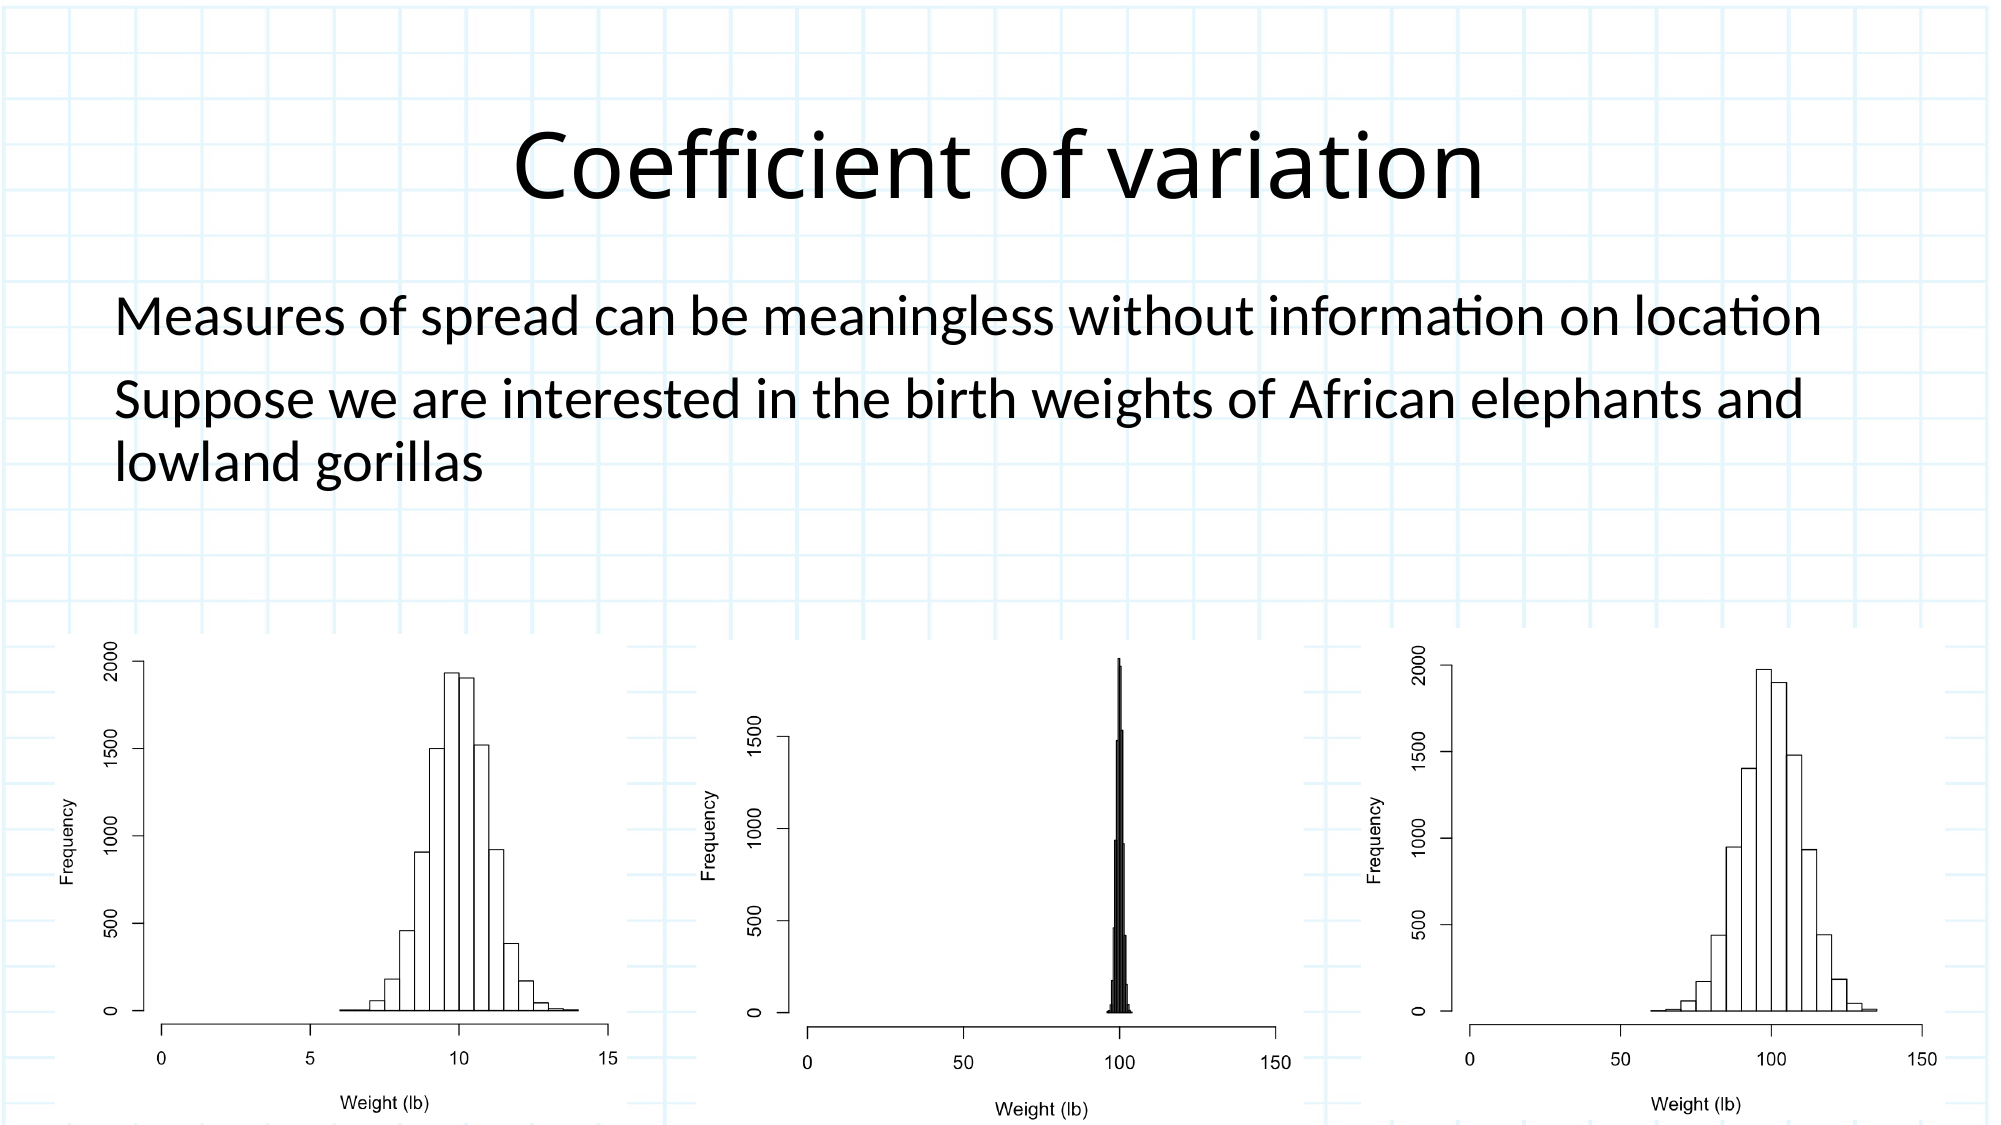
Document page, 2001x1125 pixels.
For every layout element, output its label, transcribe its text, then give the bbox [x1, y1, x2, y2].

picture [696, 640, 1304, 1125]
picture [55, 634, 627, 1123]
title Coefficient of variation [137, 59, 1863, 277]
list Measures of spread can be meaningless without information on location Suppose we are interested in the birth weights of African elephants and lowland gorillas [99, 277, 1901, 992]
picture [1361, 628, 1945, 1120]
